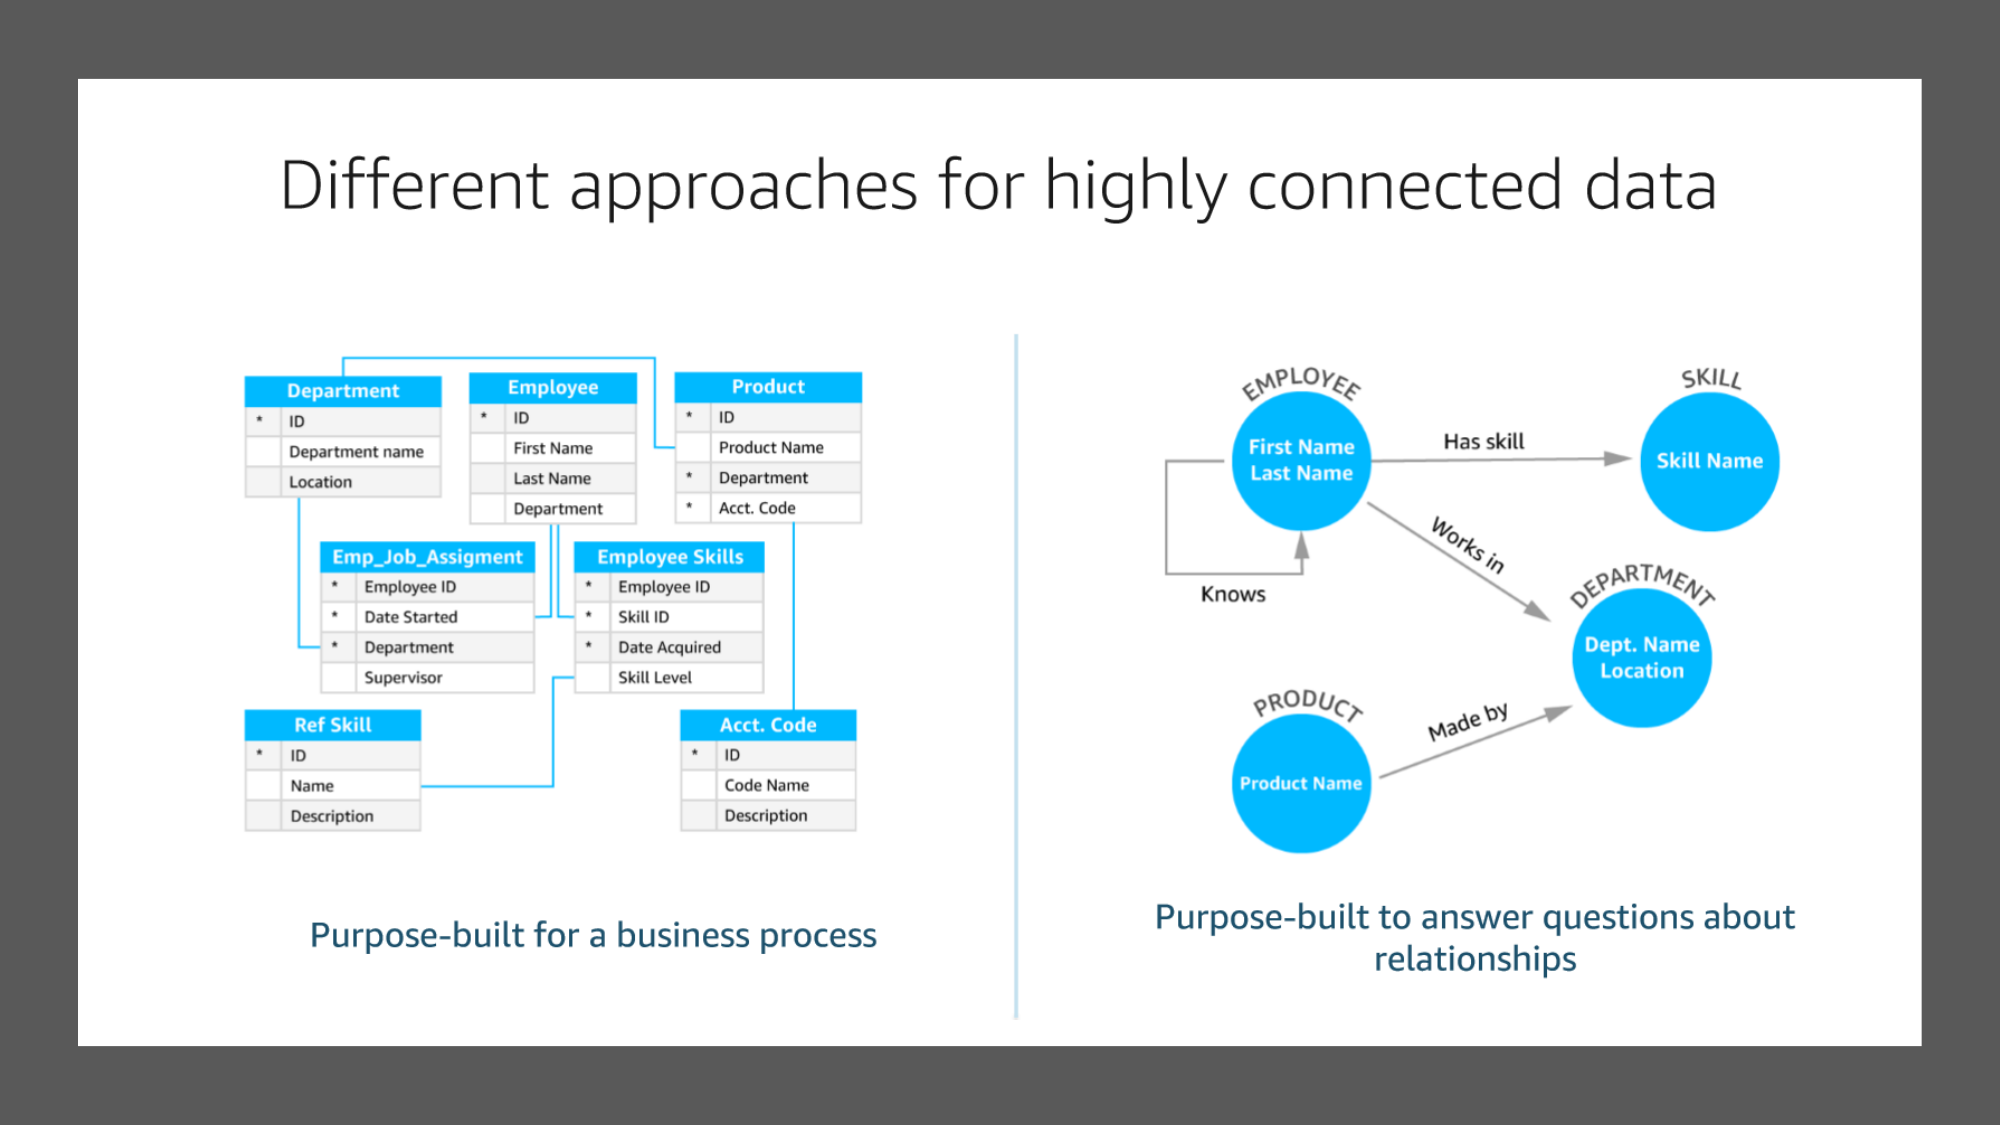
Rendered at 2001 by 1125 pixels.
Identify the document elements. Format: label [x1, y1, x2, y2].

text_box [0, 0, 2000, 1125]
picture [169, 105, 1831, 1020]
text_box [77, 78, 1923, 1047]
